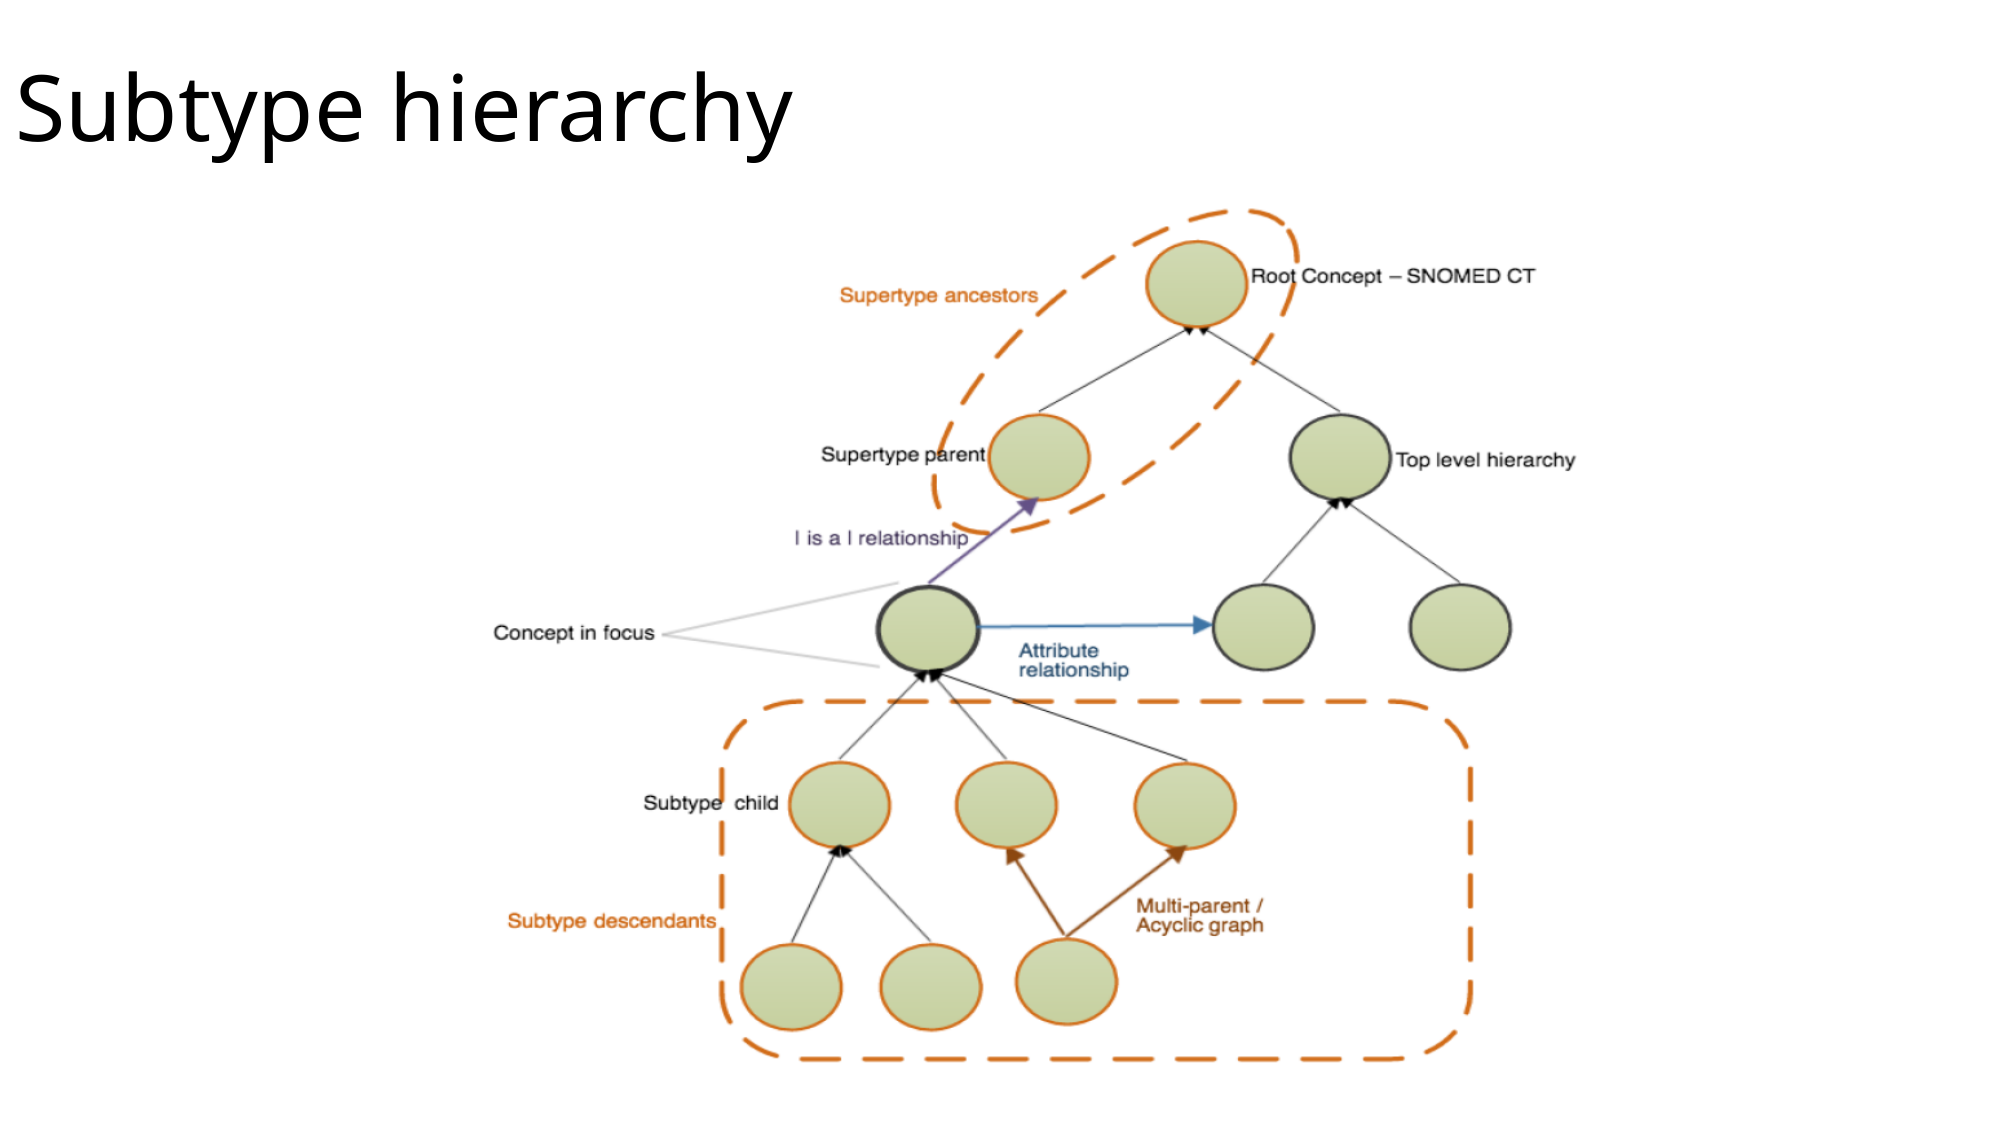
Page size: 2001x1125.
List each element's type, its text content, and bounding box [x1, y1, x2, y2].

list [363, 199, 1604, 1083]
title Subtype hierarchy [0, 3, 1725, 221]
